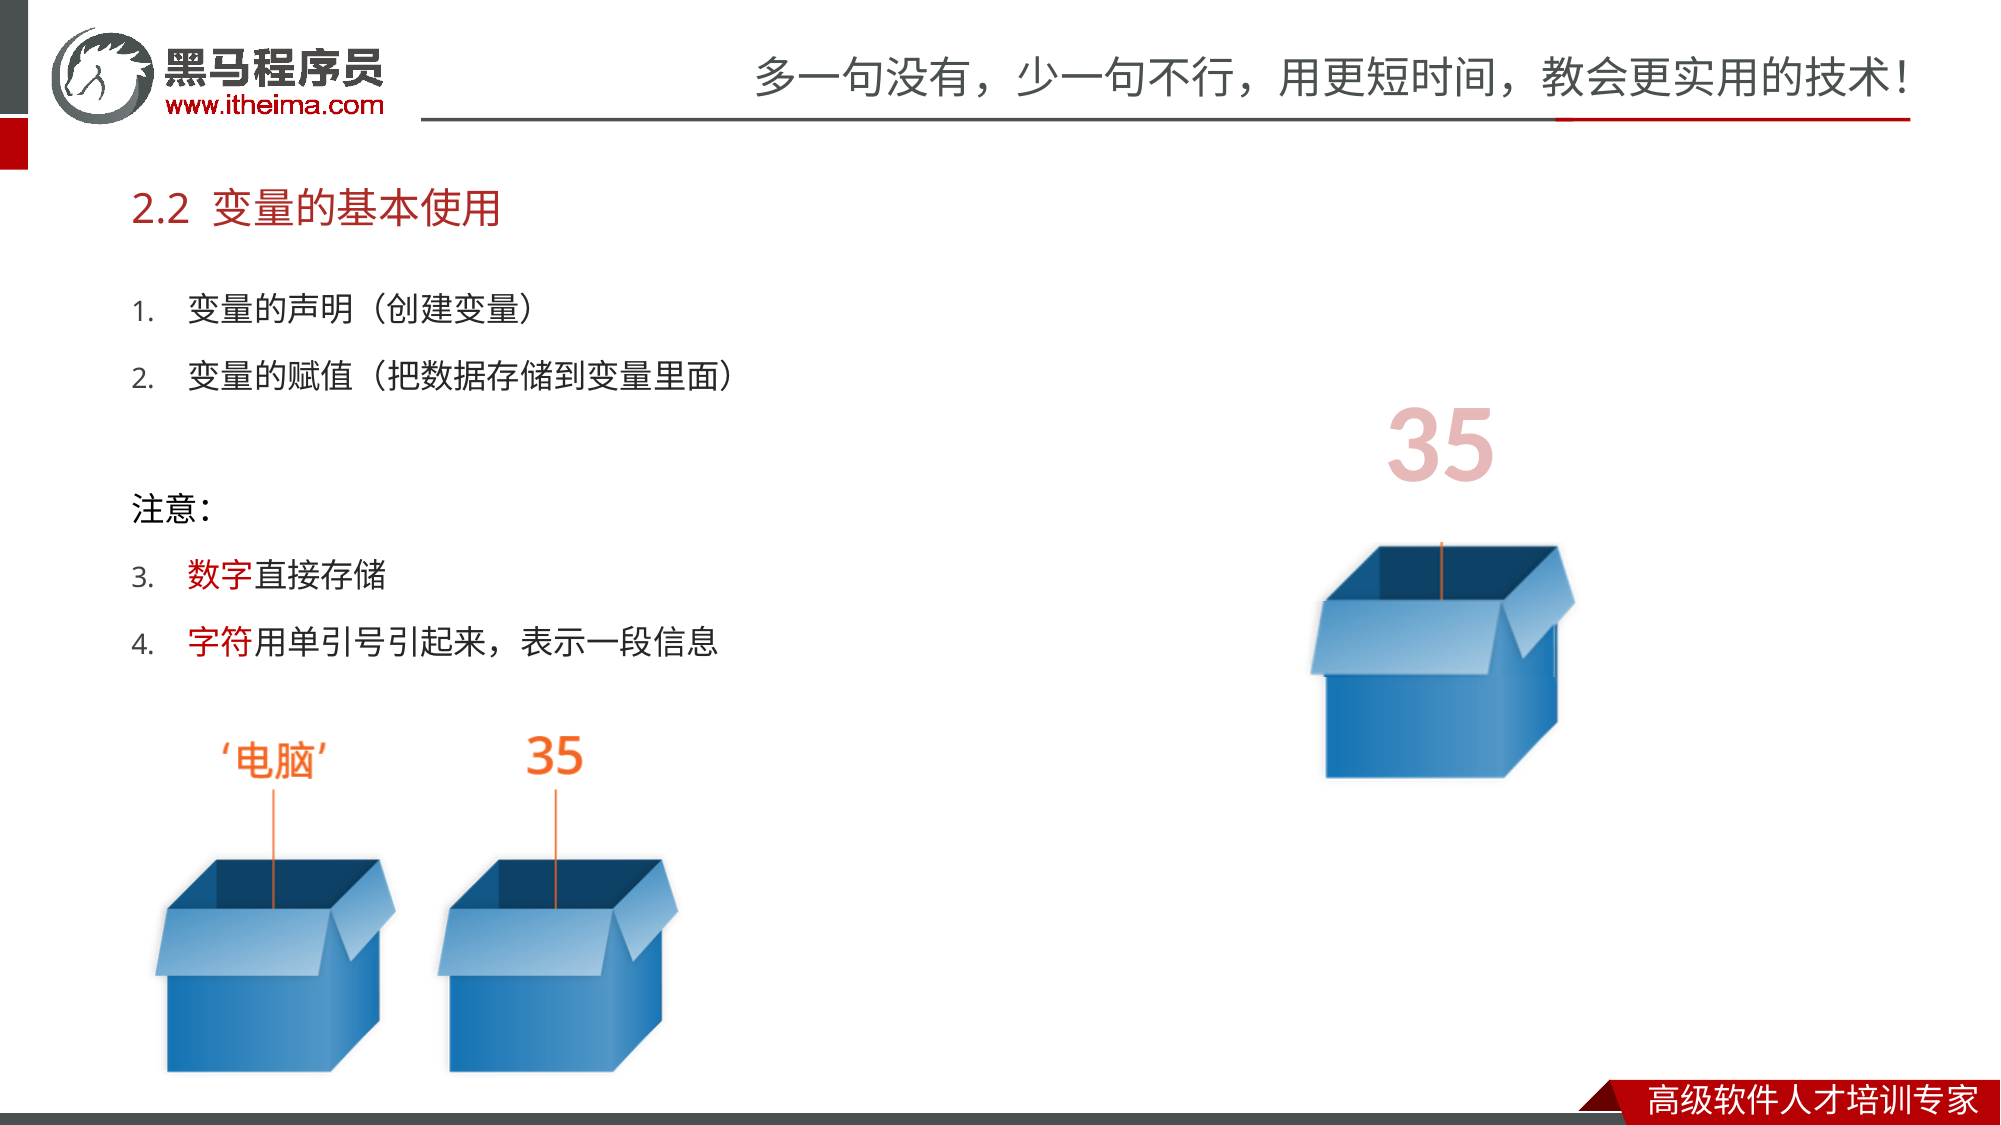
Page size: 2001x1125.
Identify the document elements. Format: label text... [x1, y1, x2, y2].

picture [131, 733, 683, 1080]
title 2.2 变量的基本使用 [116, 164, 1876, 250]
text_box 35 [1369, 361, 1514, 512]
picture [50, 26, 384, 125]
list 变量的声明（创建变量） 变量的赋值（把数据存储到变量里面） 注意： 数字直接存储 字符用单引号引起来，表示一段信息 [116, 260, 1876, 1008]
picture [1296, 542, 1587, 790]
